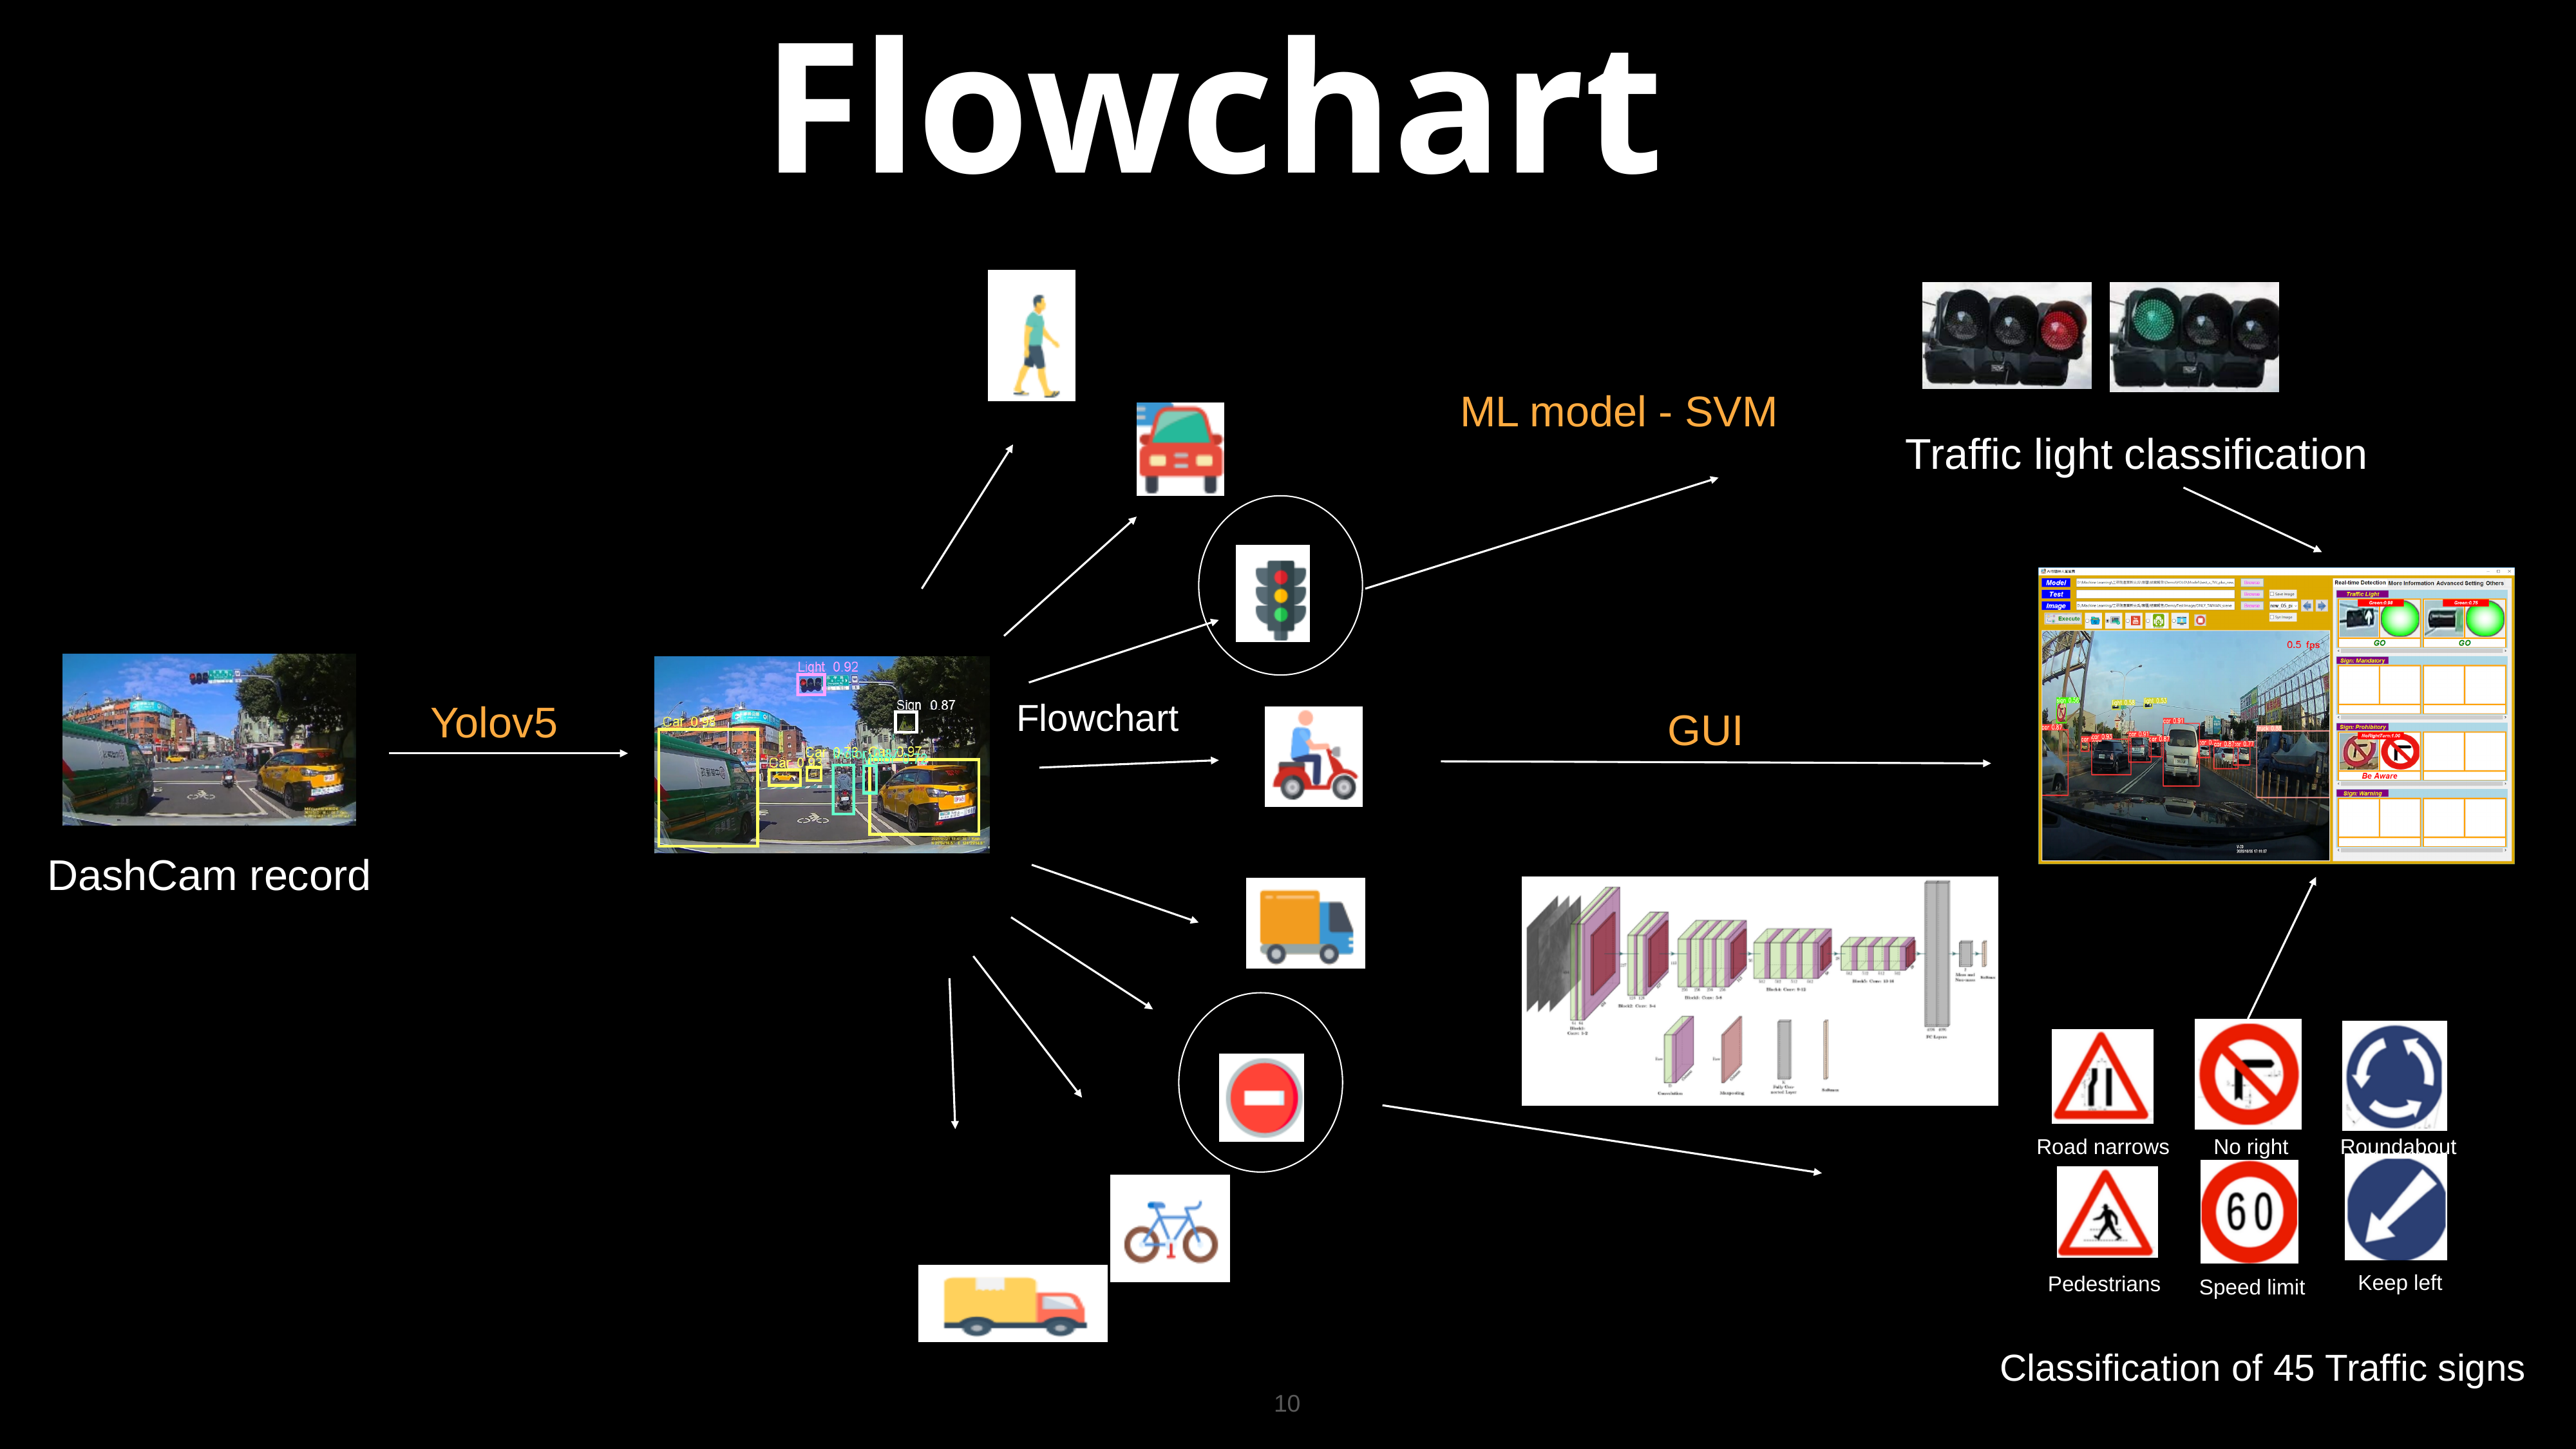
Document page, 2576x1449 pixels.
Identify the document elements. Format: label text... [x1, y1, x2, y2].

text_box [2248, 876, 2316, 1019]
picture [653, 653, 918, 853]
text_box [1441, 761, 1991, 764]
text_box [1028, 620, 1219, 683]
text_box Yolov5 [411, 685, 650, 756]
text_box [918, 270, 1366, 1342]
slide_number 10 [1267, 1349, 1307, 1423]
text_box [1382, 1104, 1823, 1173]
picture [62, 653, 356, 826]
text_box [2183, 488, 2322, 553]
list Flowchart [1370, 630, 1964, 802]
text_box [1031, 864, 1199, 923]
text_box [973, 956, 1083, 1098]
text_box GUI [1481, 692, 1886, 760]
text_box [1039, 760, 1219, 768]
picture [2038, 567, 2515, 865]
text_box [1010, 917, 1153, 1010]
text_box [1003, 516, 1137, 636]
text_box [1922, 1018, 2576, 1399]
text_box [922, 444, 1014, 589]
text_box Flowchart [757, 28, 1819, 213]
text_box DashCam record [28, 837, 402, 909]
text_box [1886, 281, 2481, 489]
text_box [949, 978, 956, 1130]
picture [1522, 876, 1998, 1106]
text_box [1365, 477, 1719, 589]
text_box ML model - SVM [1441, 374, 1865, 445]
